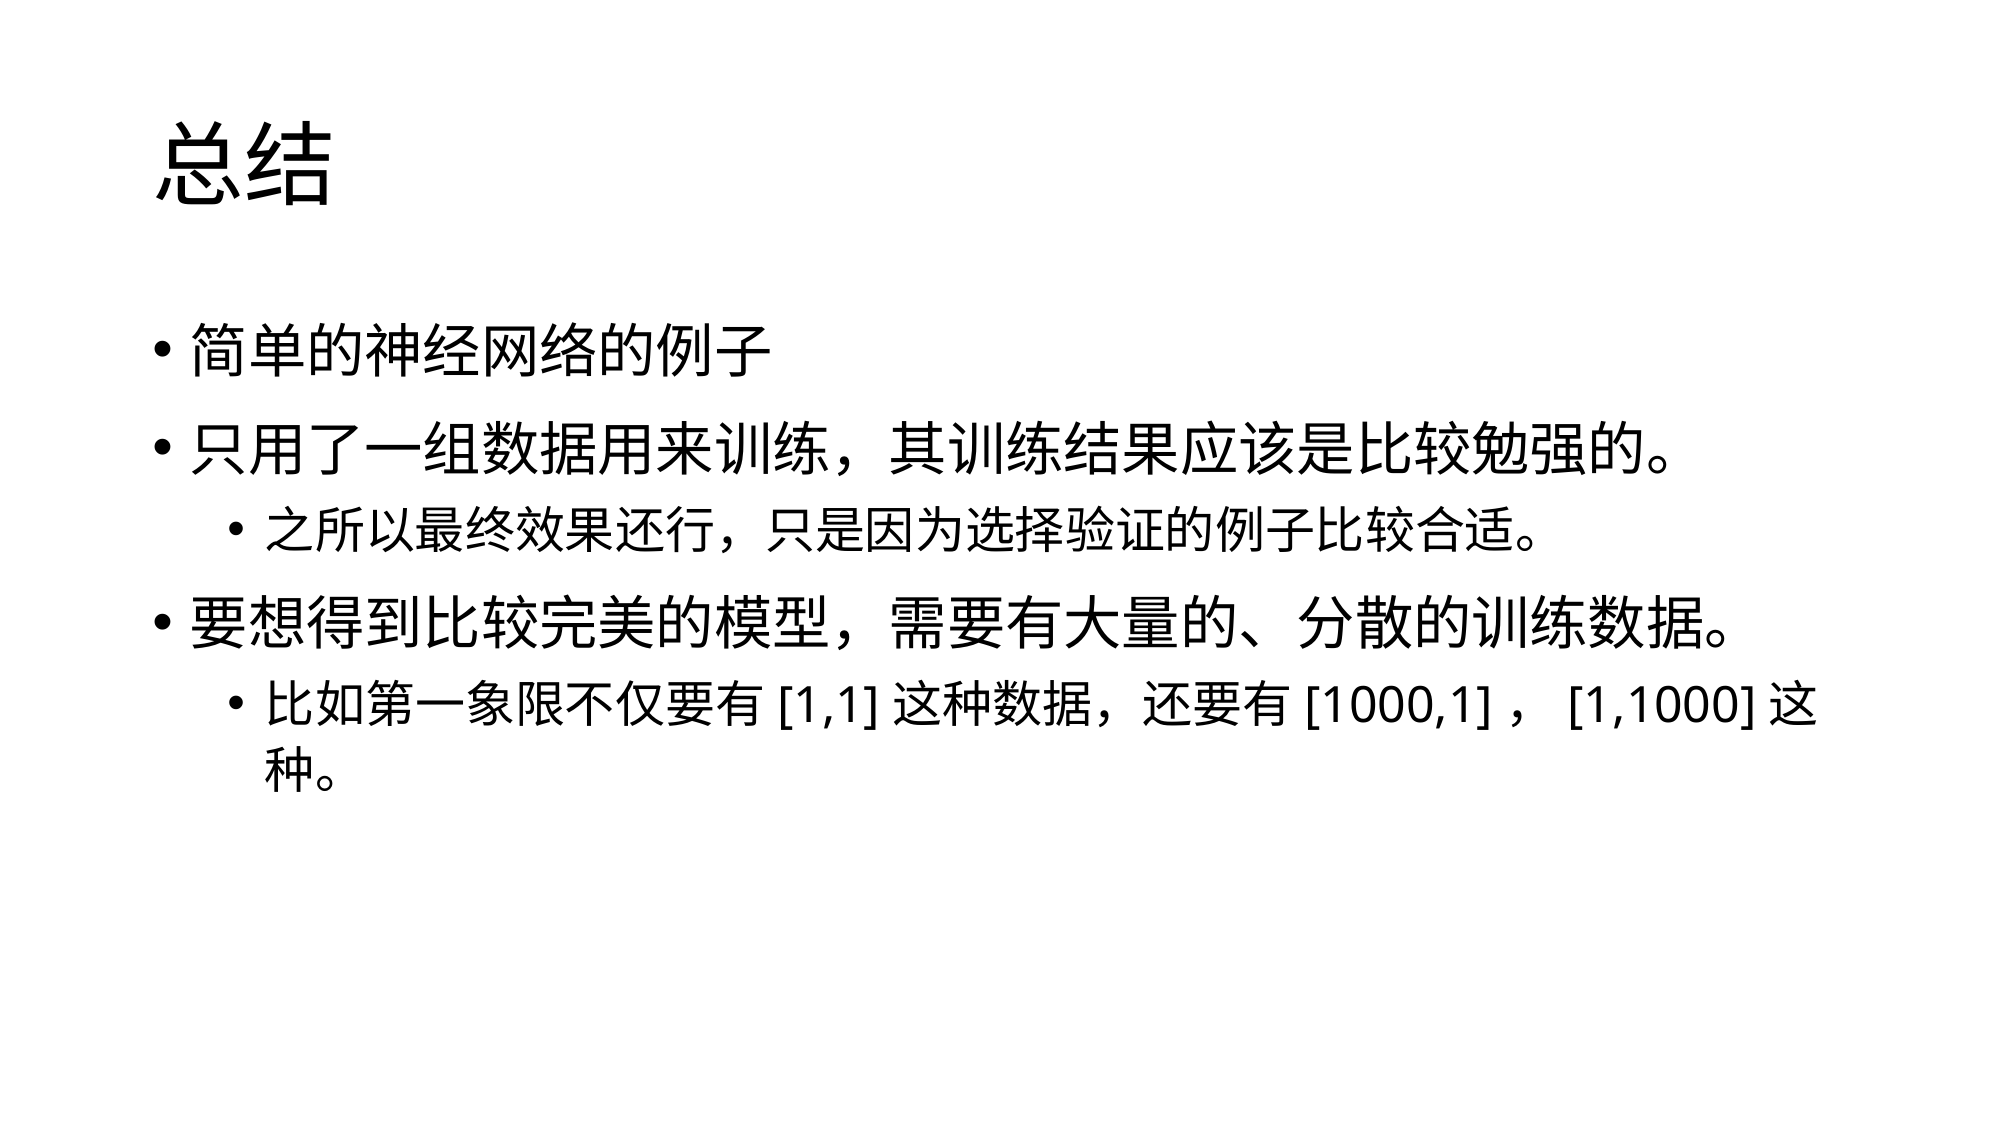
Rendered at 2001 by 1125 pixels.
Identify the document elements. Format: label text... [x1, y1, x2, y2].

list 简单的神经网络的例子 只用了一组数据用来训练，其训练结果应该是比较勉强的。 之所以最终效果还行，只是因为选择验证的例子比较合适。 要想得到比较完美的模型，需要有大量的、分散的训练数据。 比如第一象限不仅要有[1,1]这种数据，还要有[1000,1]，[1,1000]这种。 [137, 299, 1863, 1014]
title 总结 [137, 59, 1863, 278]
